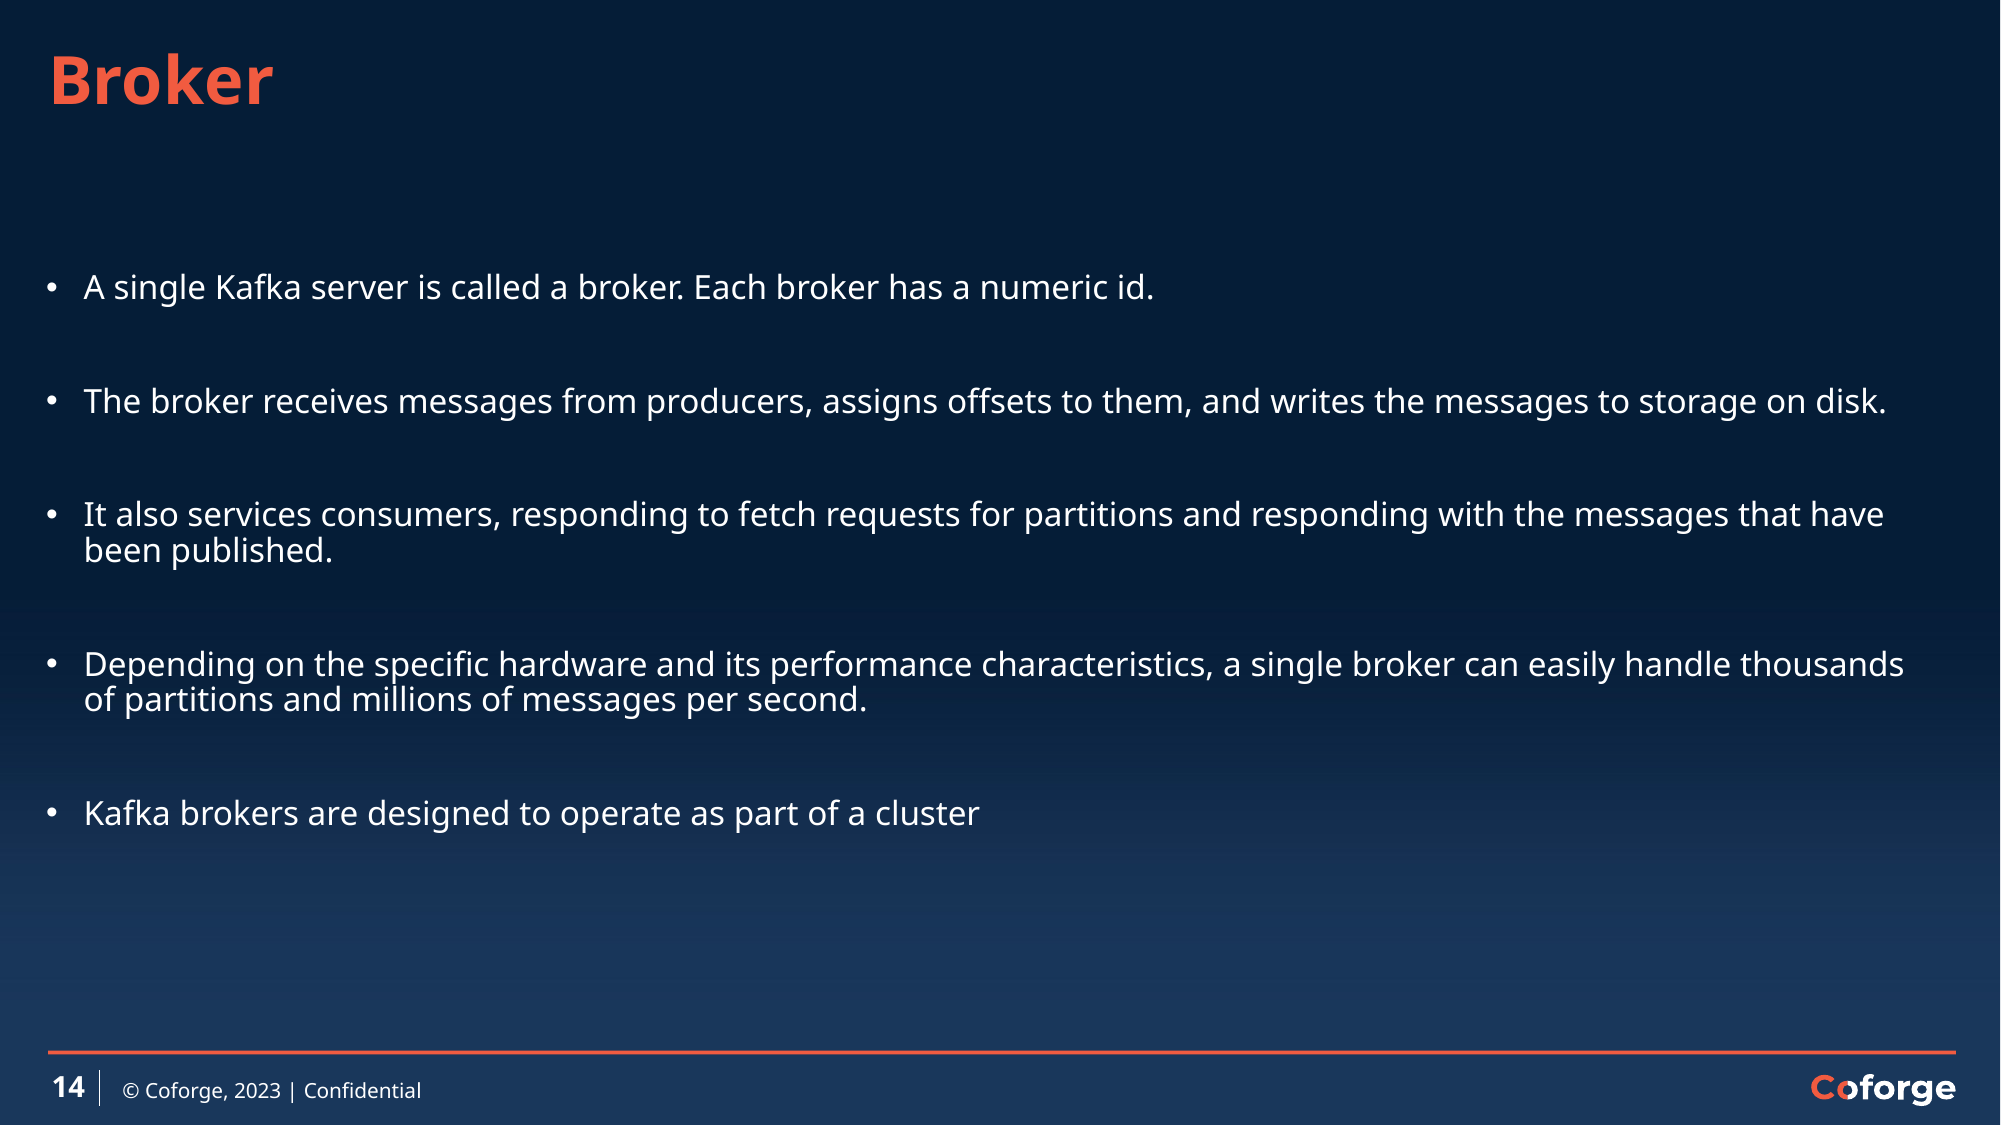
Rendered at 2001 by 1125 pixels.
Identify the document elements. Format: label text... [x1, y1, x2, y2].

title Broker [48, 5, 1956, 161]
picture [0, 0, 2001, 1125]
list A single Kafka server is called a broker. Each broker has a numeric id. The broker receives messages from producers, assigns offsets to them, and writes the messages to storage on disk. It also services consumers, responding to fetch requests for partitions and responding with the messages that have been published. Depending on the specific hardware and its performance characteristics, a single broker can easily handle thousands of partitions and millions of messages per second. Kafka brokers are designed to operate as part of a cluster [46, 263, 1954, 944]
